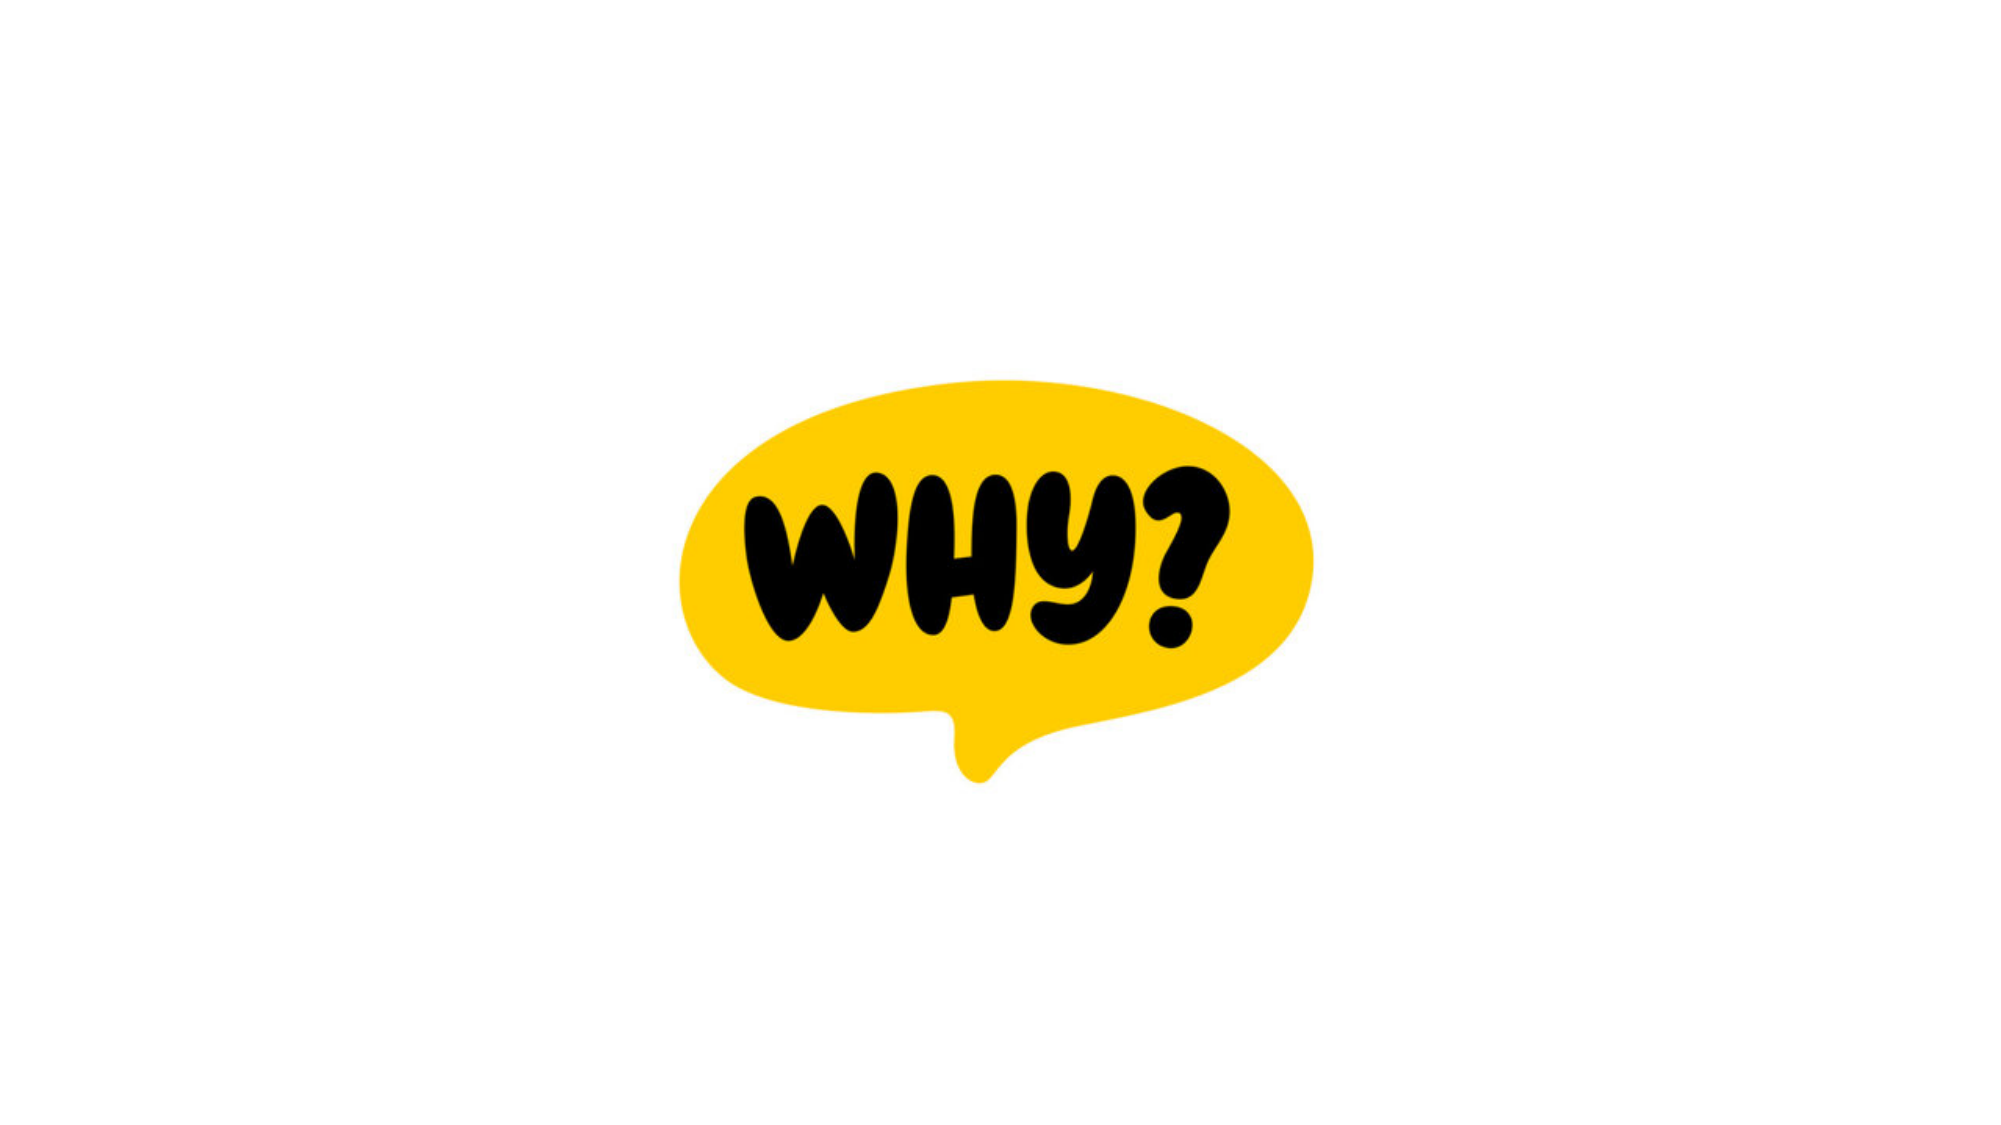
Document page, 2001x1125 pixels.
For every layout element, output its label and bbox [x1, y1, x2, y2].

picture [472, 280, 1528, 845]
